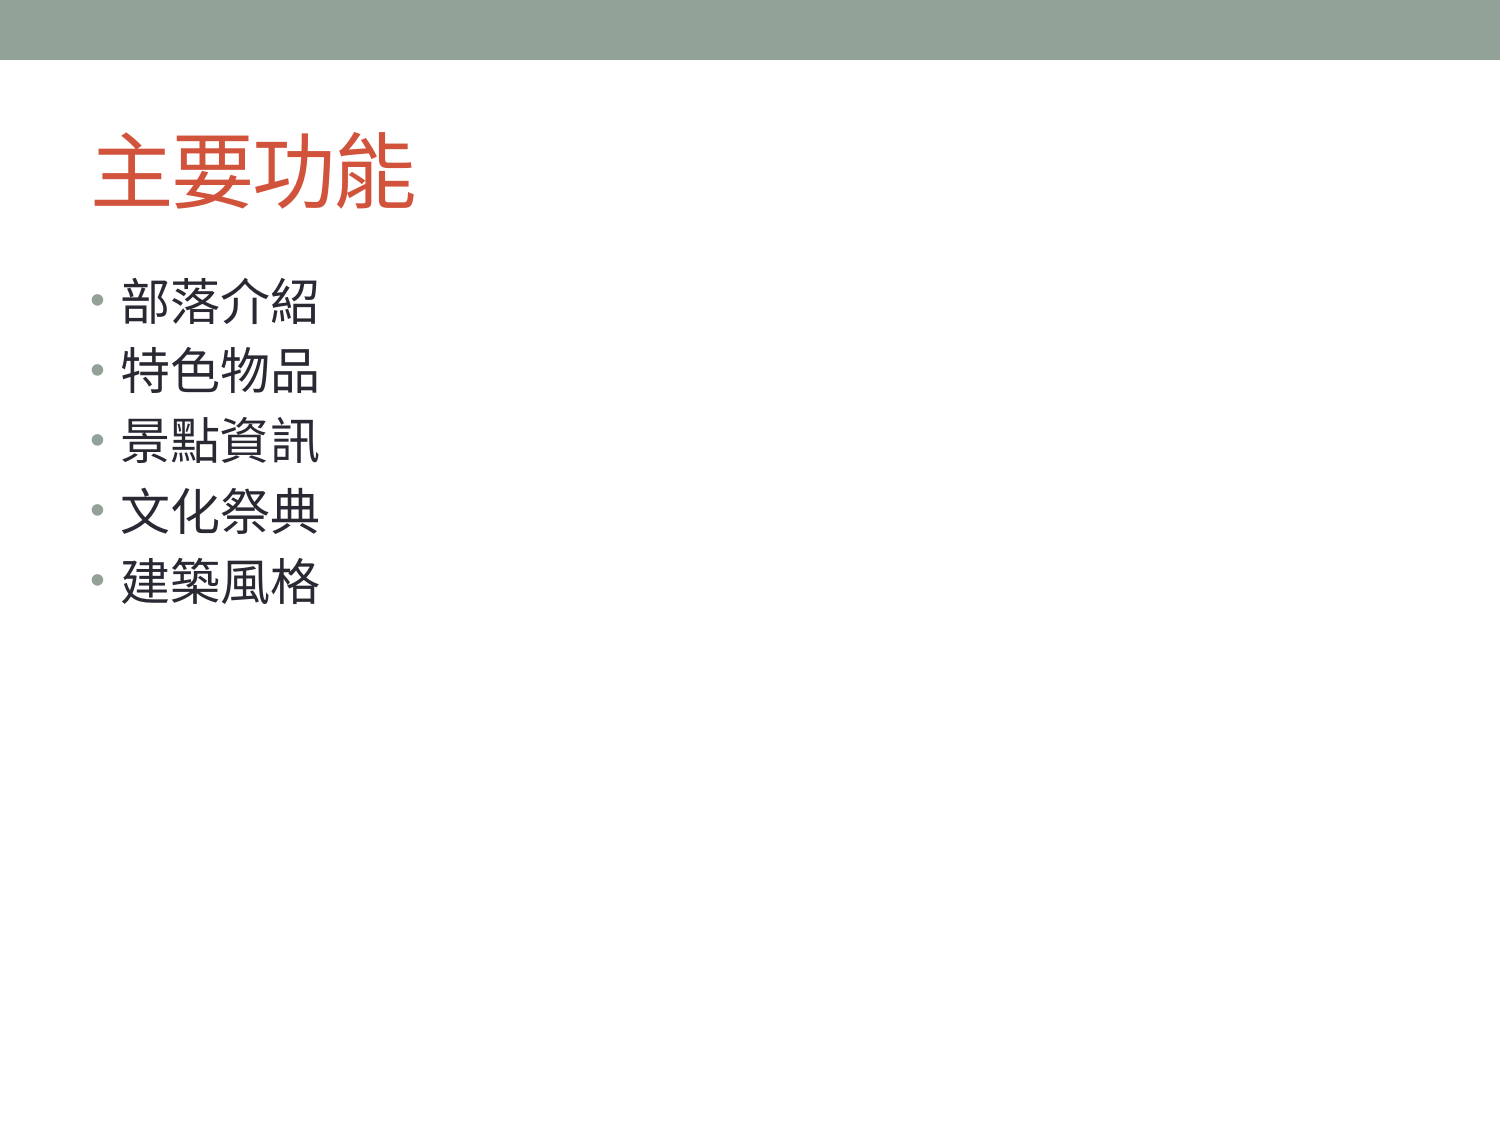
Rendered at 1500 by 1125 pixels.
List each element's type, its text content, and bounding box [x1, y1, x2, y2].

title 主要功能 [75, 87, 1425, 250]
list 部落介紹 特色物品 景點資訊 文化祭典 建築風格 [75, 262, 1425, 1063]
